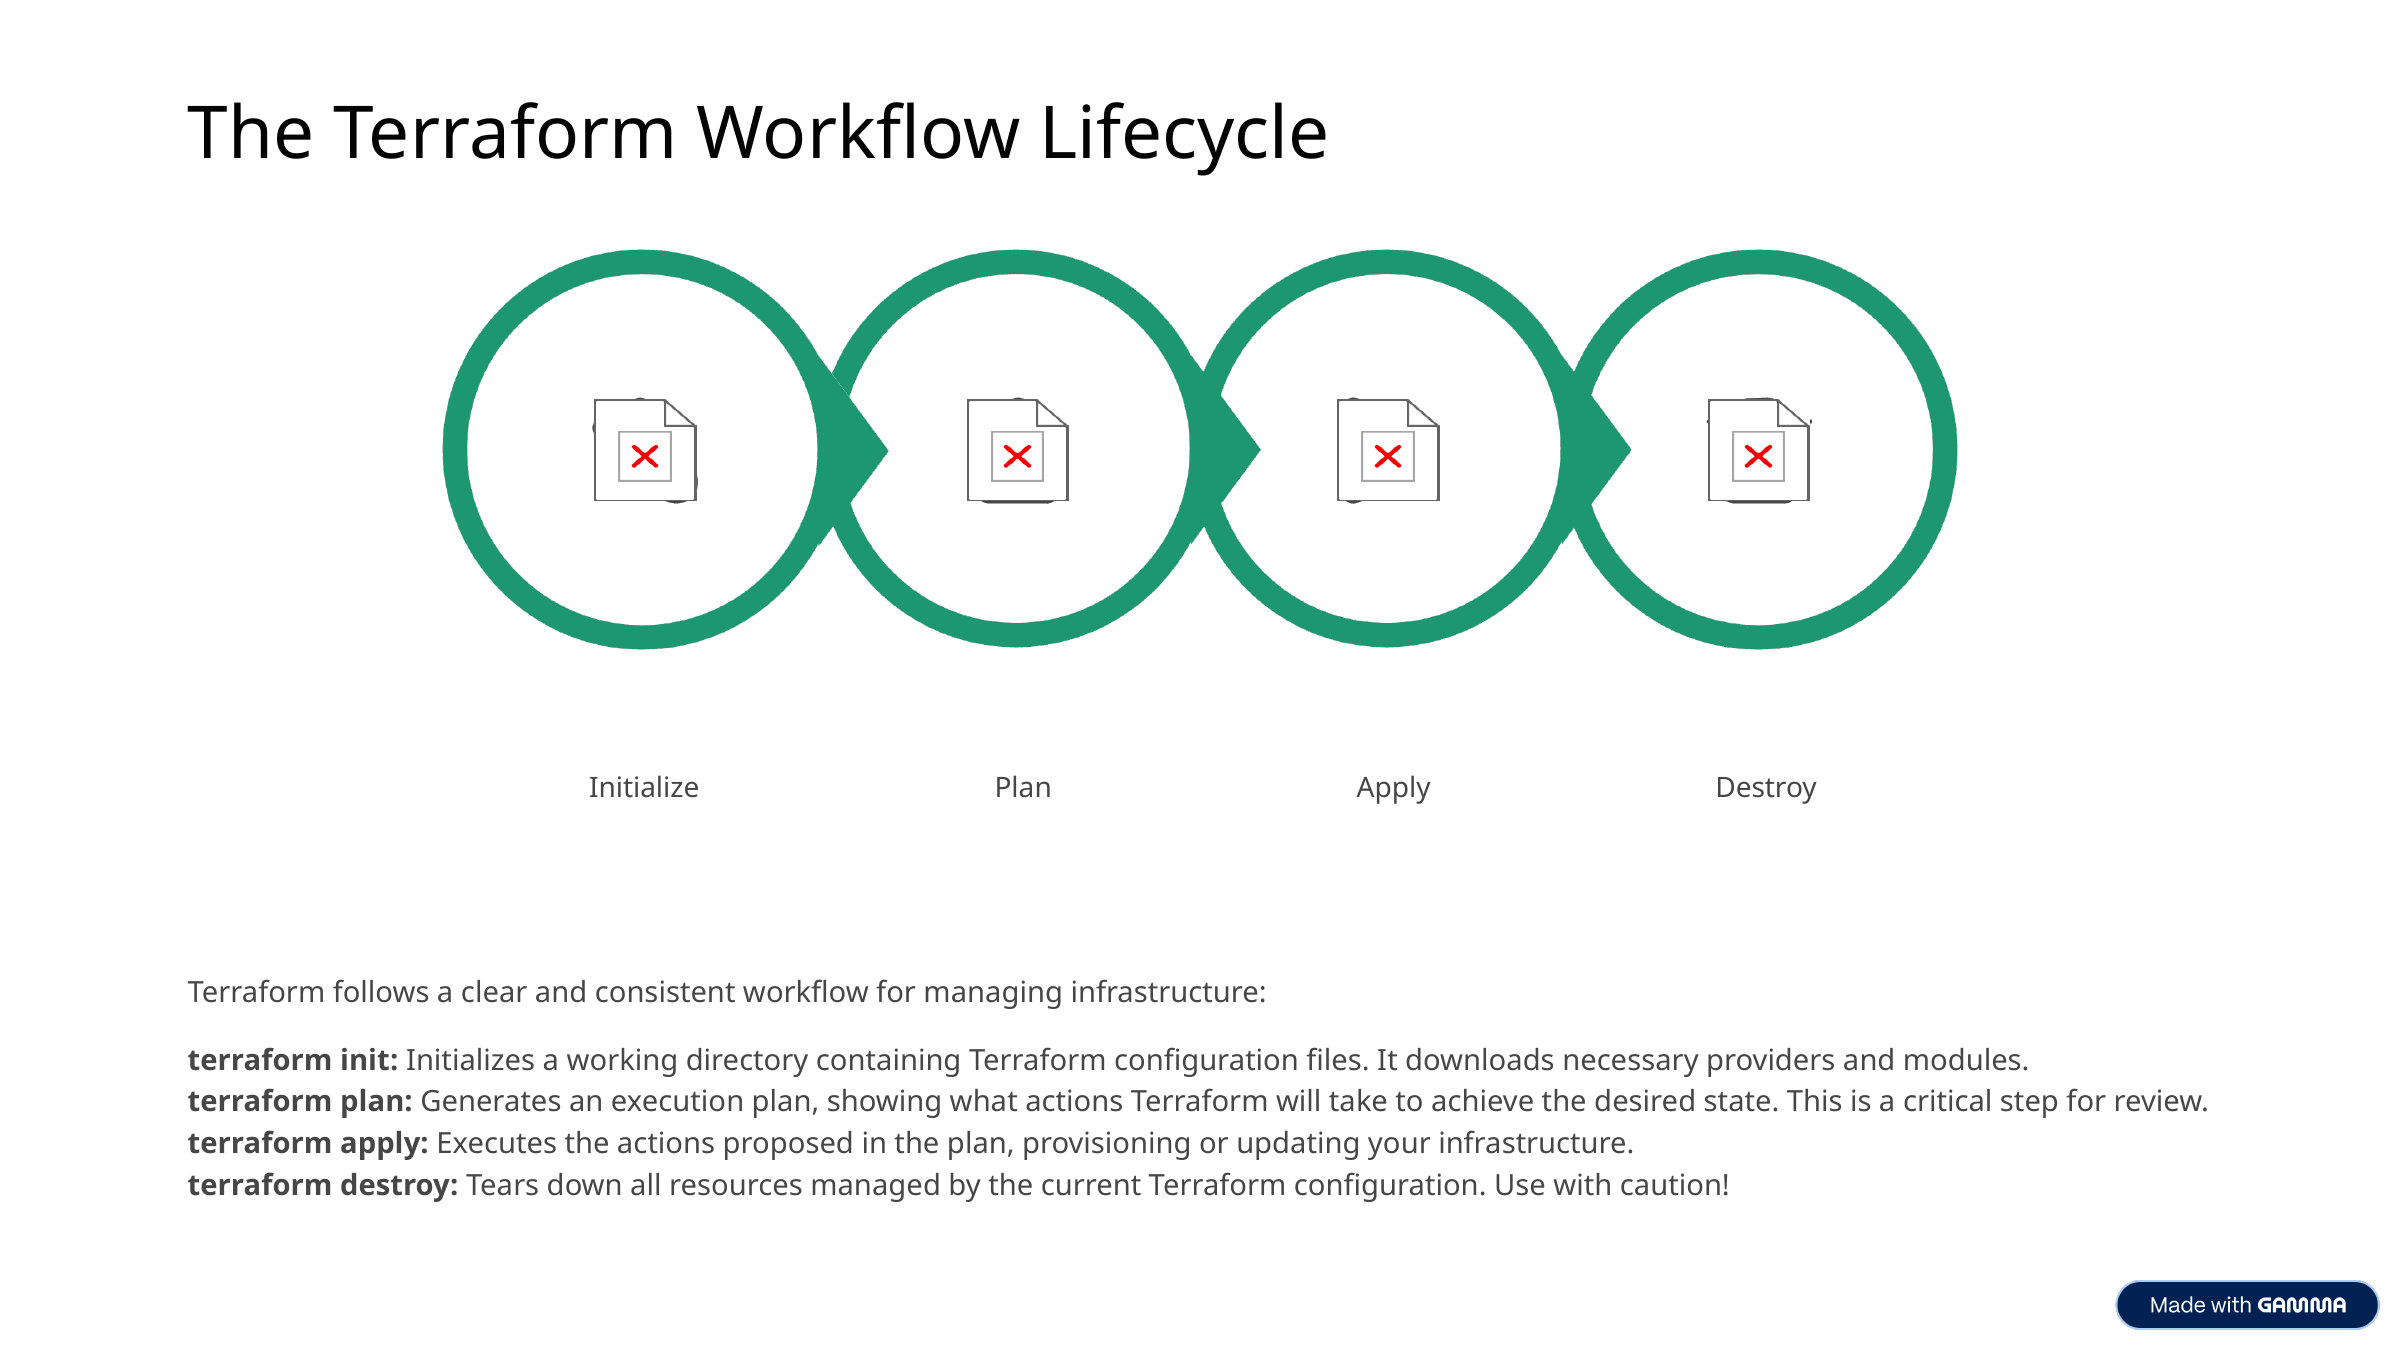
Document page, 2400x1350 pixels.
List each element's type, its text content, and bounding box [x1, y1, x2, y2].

picture [2106, 1271, 2389, 1339]
text_box The Terraform Workflow Lifecycle [187, 81, 1368, 174]
text_box terraform init: Initializes a working directory containing Terraform configuration files. It downloads necessary providers and modules. terraform plan: Generates an execution plan, showing what actions Terraform will take to achieve the desired state. This is a critical step for review. terraform apply: Executes the actions proposed in the plan, provisioning or updating your infrastructure. terraform destroy: Tears down all resources managed by the current Terraform configuration. Use with caution! [187, 1034, 2213, 1245]
text_box Terraform follows a clear and consistent workflow for managing infrastructure: [187, 966, 2213, 1009]
picture [412, 219, 1988, 941]
